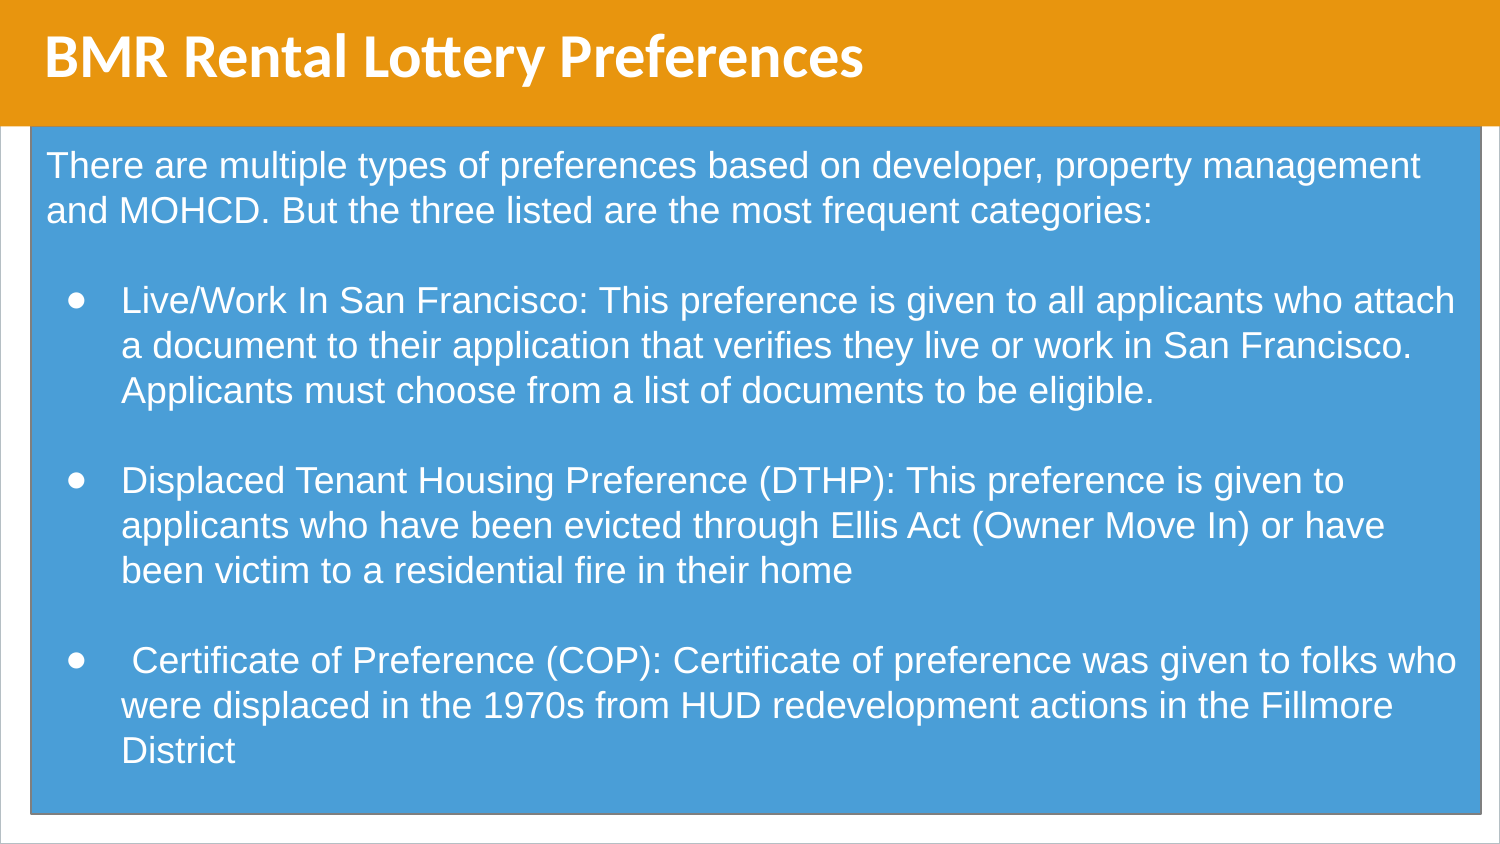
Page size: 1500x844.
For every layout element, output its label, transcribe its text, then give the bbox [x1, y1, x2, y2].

title BMR Rental Lottery Preferences [0, 0, 1500, 127]
list There are multiple types of preferences based on developer, property management and MOHCD. But the three listed are the most frequent categories: Live/Work In San Francisco: This preference is given to all applicants who attach a document to their application that verifies they live or work in San Francisco. Applicants must choose from a list of documents to be eligible. Displaced Tenant Housing Preference (DTHP): This preference is given to applicants who have been evicted through Ellis Act (Owner Move In) or have been victim to a residential fire in their home Certificate of Preference (COP): Certificate of preference was given to folks who were displaced in the 1970s from HUD redevelopment actions in the Fillmore District [30, 127, 1482, 815]
